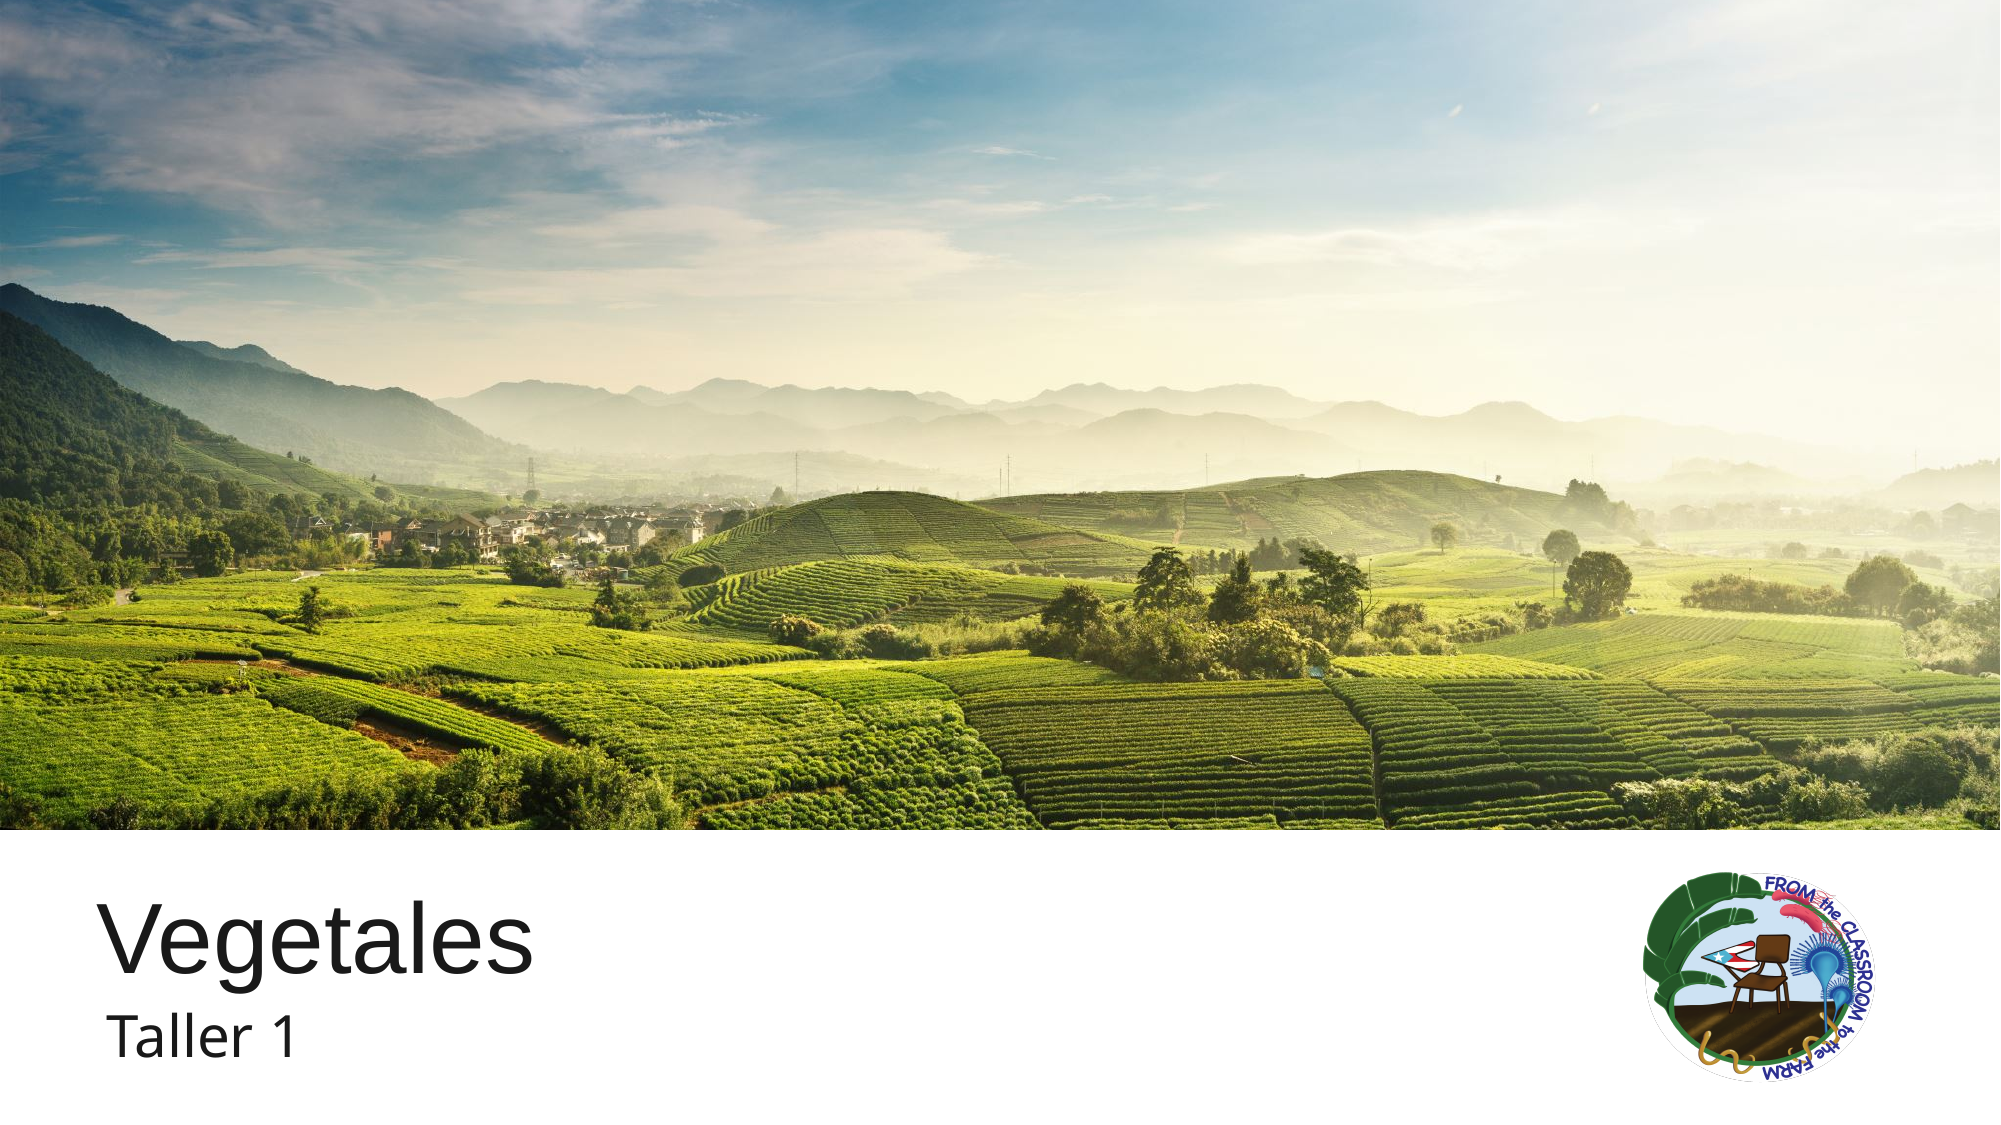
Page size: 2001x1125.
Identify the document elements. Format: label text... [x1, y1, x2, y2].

picture [1583, 845, 1928, 1093]
text_box Taller 1 [106, 999, 1537, 1070]
picture [0, 0, 2000, 830]
text_box Vegetales [81, 842, 1656, 1002]
